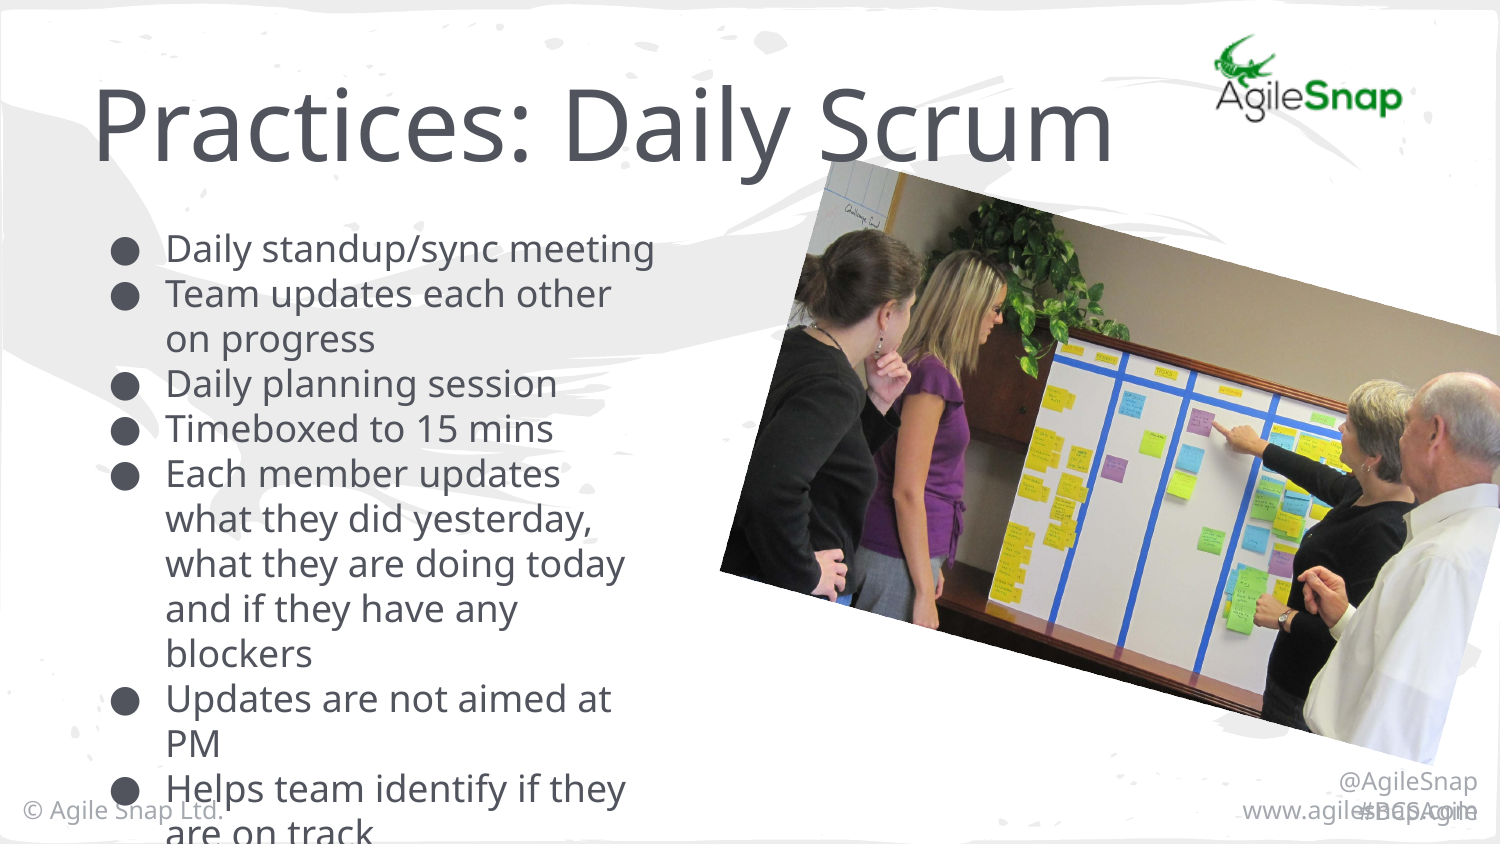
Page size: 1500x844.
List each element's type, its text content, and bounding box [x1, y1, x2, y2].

text_box Daily standup/sync meeting Team updates each other on progress Daily planning session Timeboxed to 15 mins Each member updates what they did yesterday, what they are doing today and if they have any blockers Updates are not aimed at PM Helps team identify if they are on track [75, 209, 673, 806]
title Practices: Daily Scrum [75, 25, 1425, 197]
picture [721, 197, 1500, 766]
